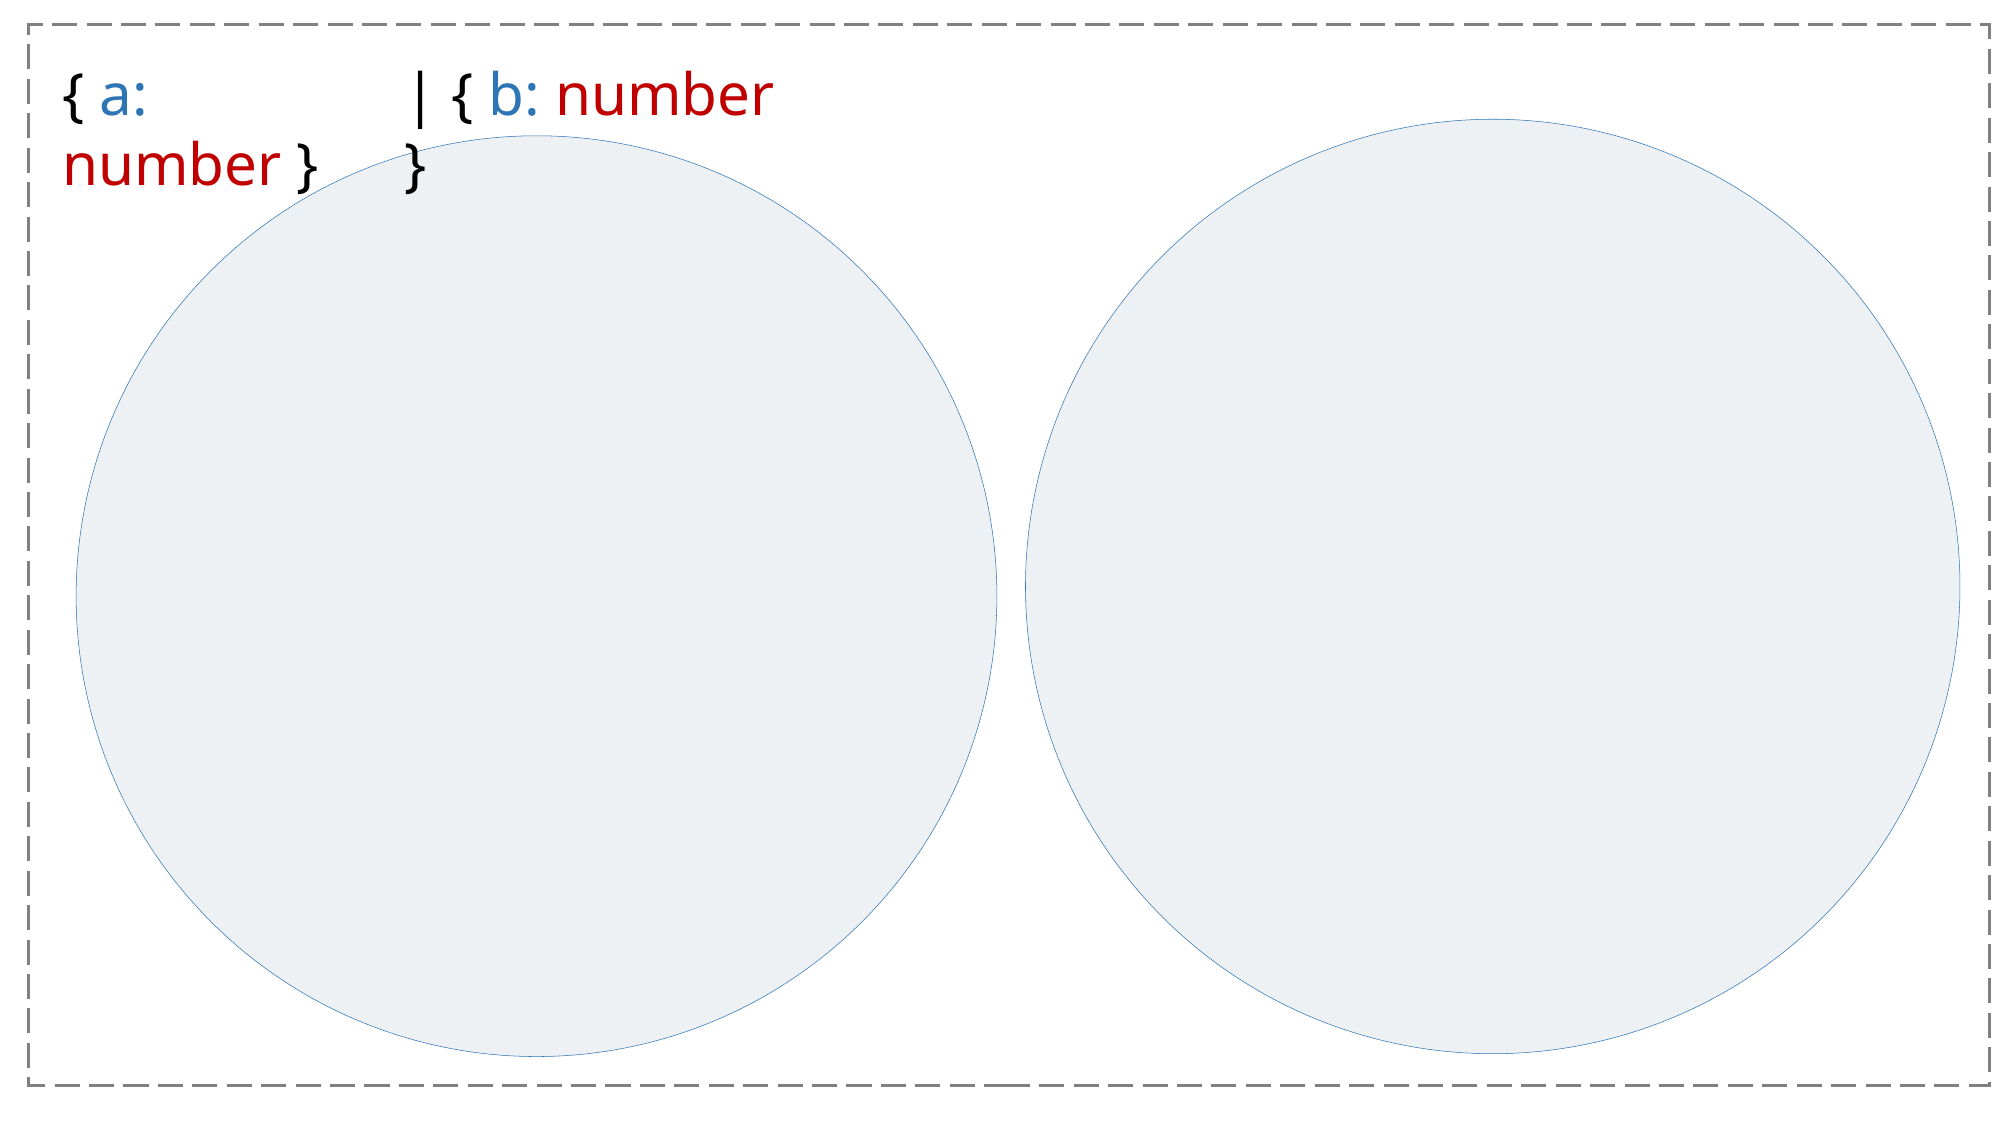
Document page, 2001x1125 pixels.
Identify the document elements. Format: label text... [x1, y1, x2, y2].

text_box [75, 205, 998, 1058]
text_box | { b: number } [389, 49, 792, 205]
text_box [27, 23, 1991, 1087]
text_box { a: number } [47, 49, 389, 205]
text_box [1024, 118, 1962, 1055]
